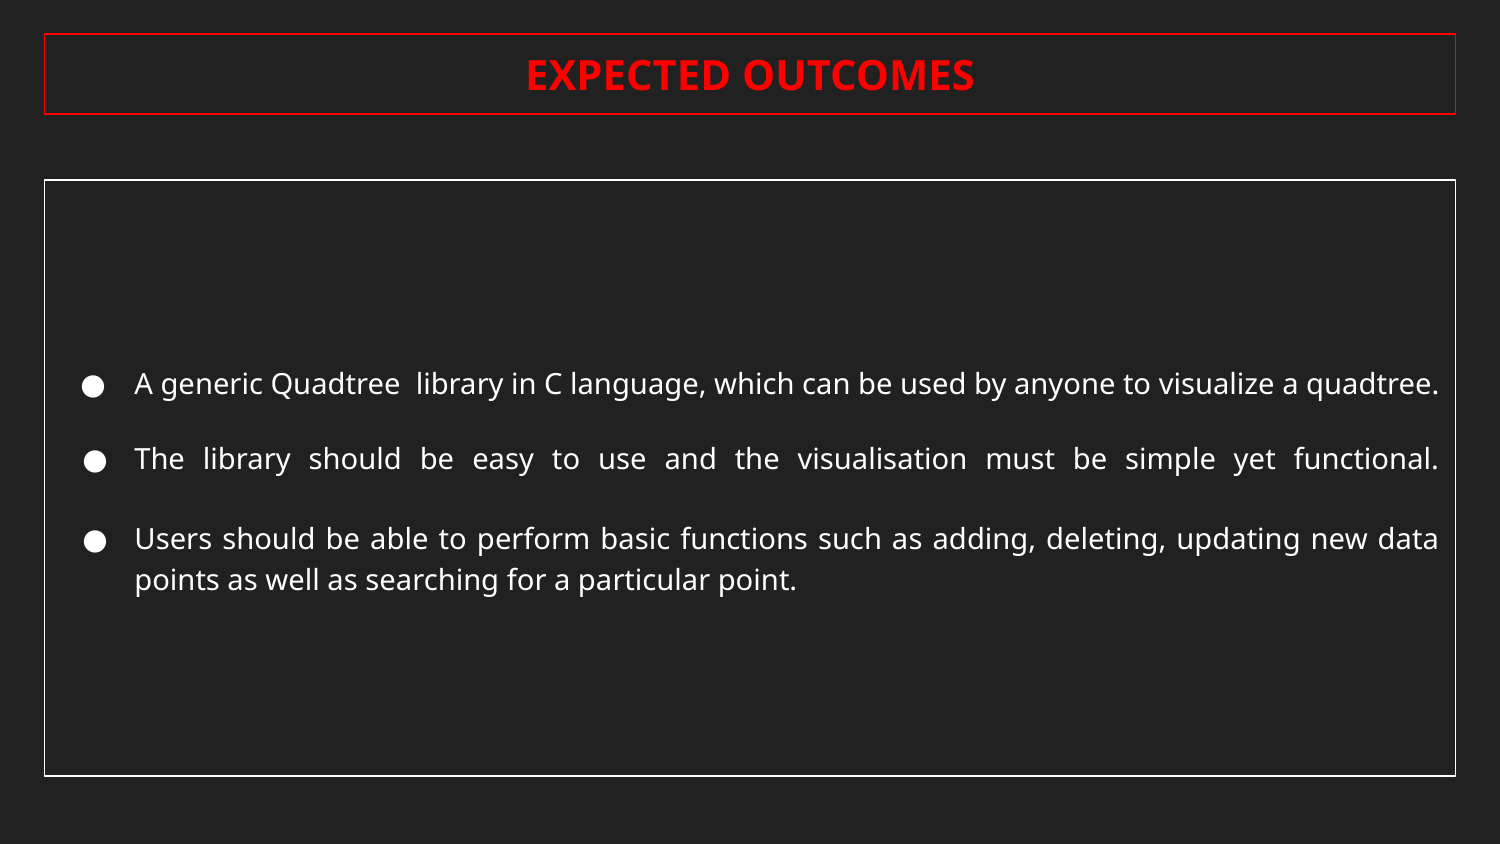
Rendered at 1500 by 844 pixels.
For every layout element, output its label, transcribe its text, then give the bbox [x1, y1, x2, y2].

text_box A generic Quadtree library in C language, which can be used by anyone to visualize a quadtree. The library should be easy to use and the visualisation must be simple yet functional. Users should be able to perform basic functions such as adding, deleting, updating new data points as well as searching for a particular point. [44, 180, 1456, 776]
text_box EXPECTED OUTCOMES [44, 34, 1456, 114]
